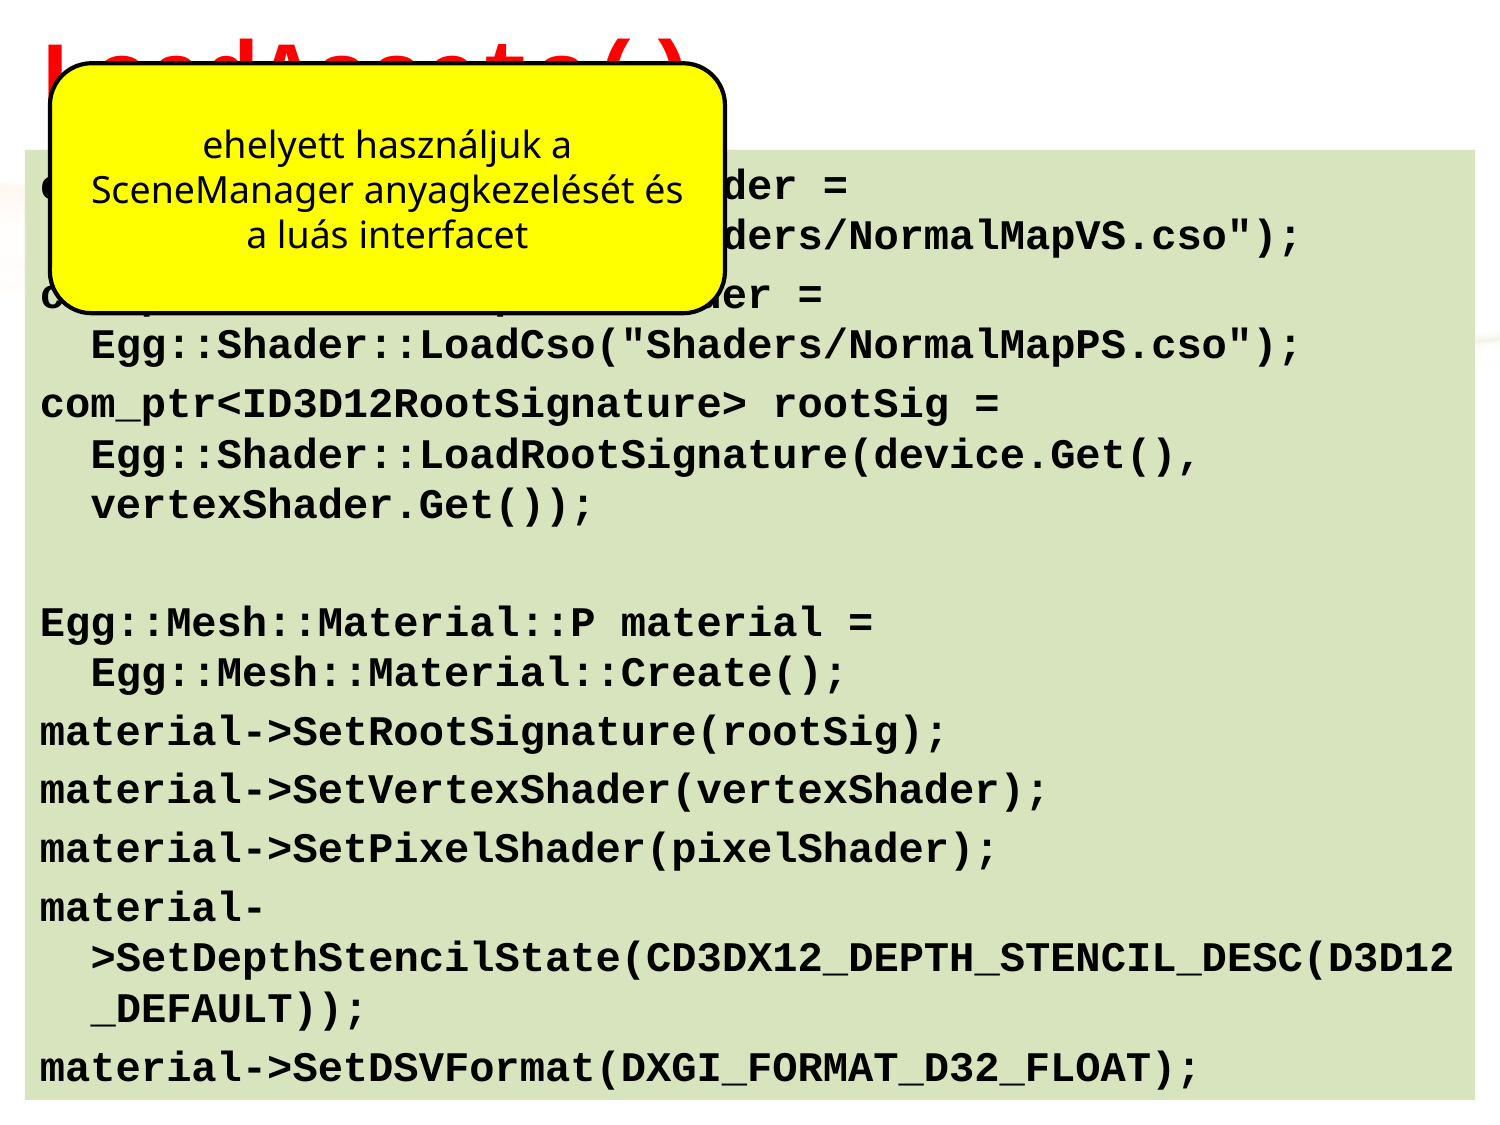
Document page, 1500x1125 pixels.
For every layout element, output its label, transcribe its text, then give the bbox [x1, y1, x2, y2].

list com_ptr<ID3DBlob> vertexShader = Egg::Shader::LoadCso("Shaders/NormalMapVS.cso"); com_ptr<ID3DBlob> pixelShader = Egg::Shader::LoadCso("Shaders/NormalMapPS.cso"); com_ptr<ID3D12RootSignature> rootSig = Egg::Shader::LoadRootSignature(device.Get(), vertexShader.Get()); Egg::Mesh::Material::P material = Egg::Mesh::Material::Create(); material->SetRootSignature(rootSig); material->SetVertexShader(vertexShader); material->SetPixelShader(pixelShader); material->SetDepthStencilState(CD3DX12_DEPTH_STENCIL_DESC(D3D12_DEFAULT)); material->SetDSVFormat(DXGI_FORMAT_D32_FLOAT); [24, 149, 1475, 1100]
text_box ehelyett használjuk a SceneManager anyagkezelését és a luás interfacet [47, 61, 728, 316]
title LoadAssets() [24, 12, 1475, 125]
